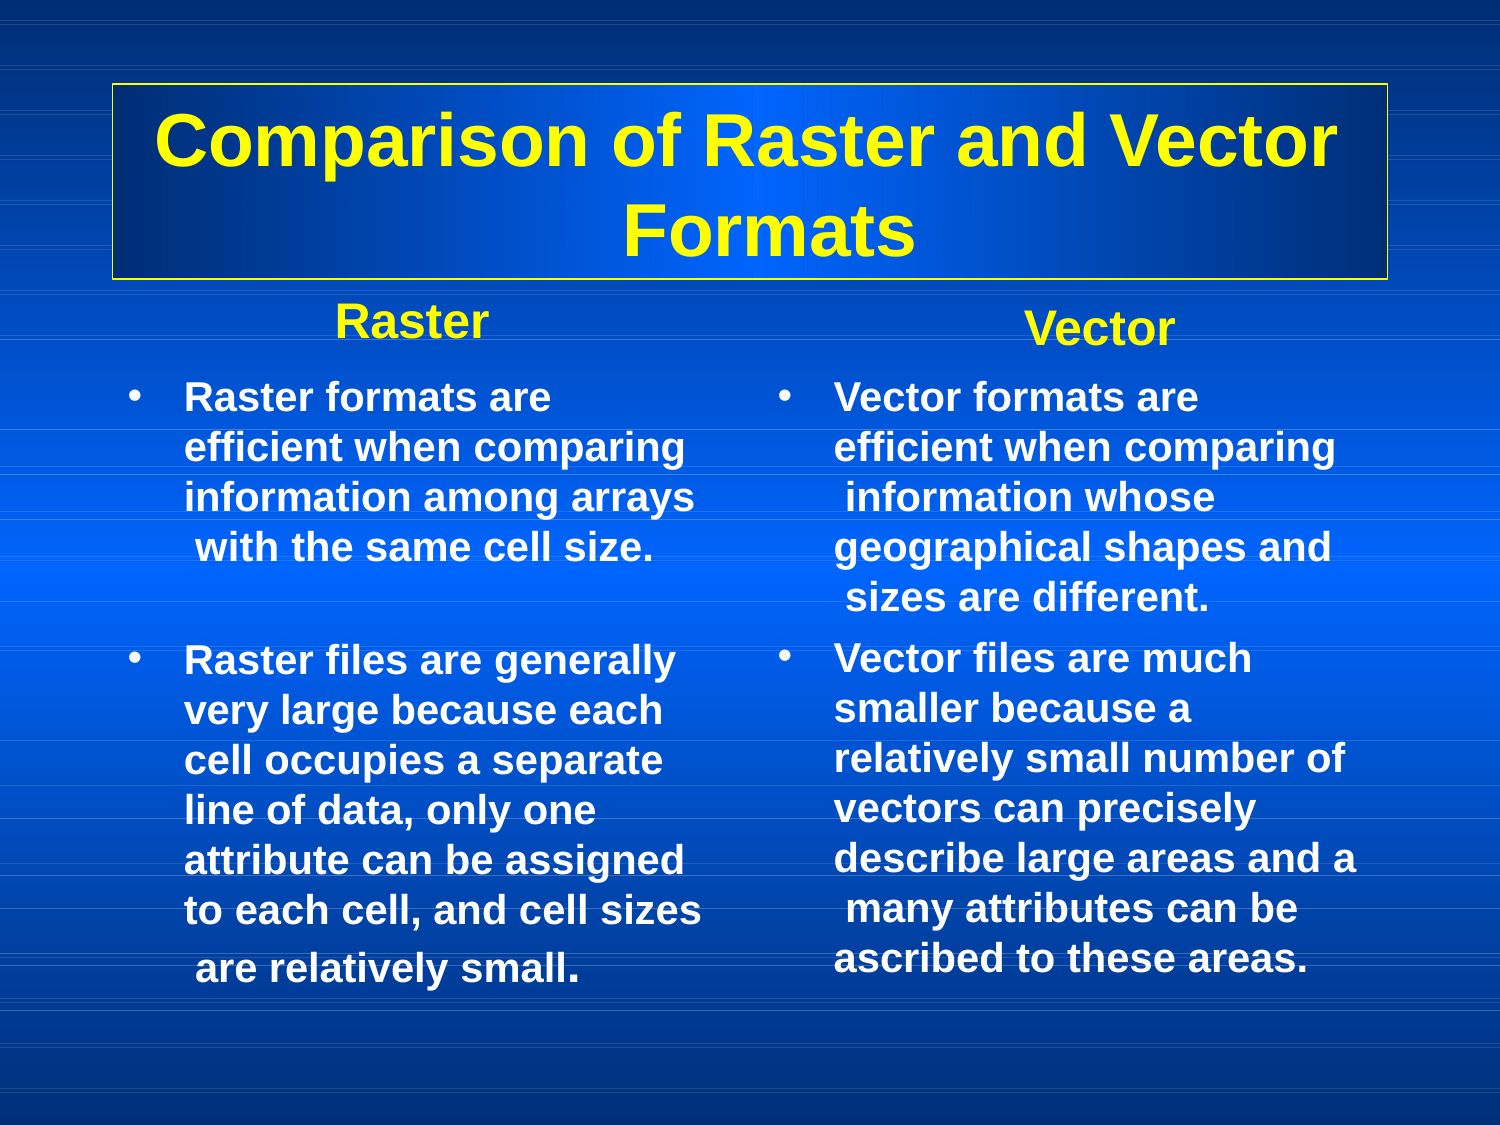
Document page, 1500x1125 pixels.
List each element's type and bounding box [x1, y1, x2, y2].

text_box [0, 0, 1500, 1125]
